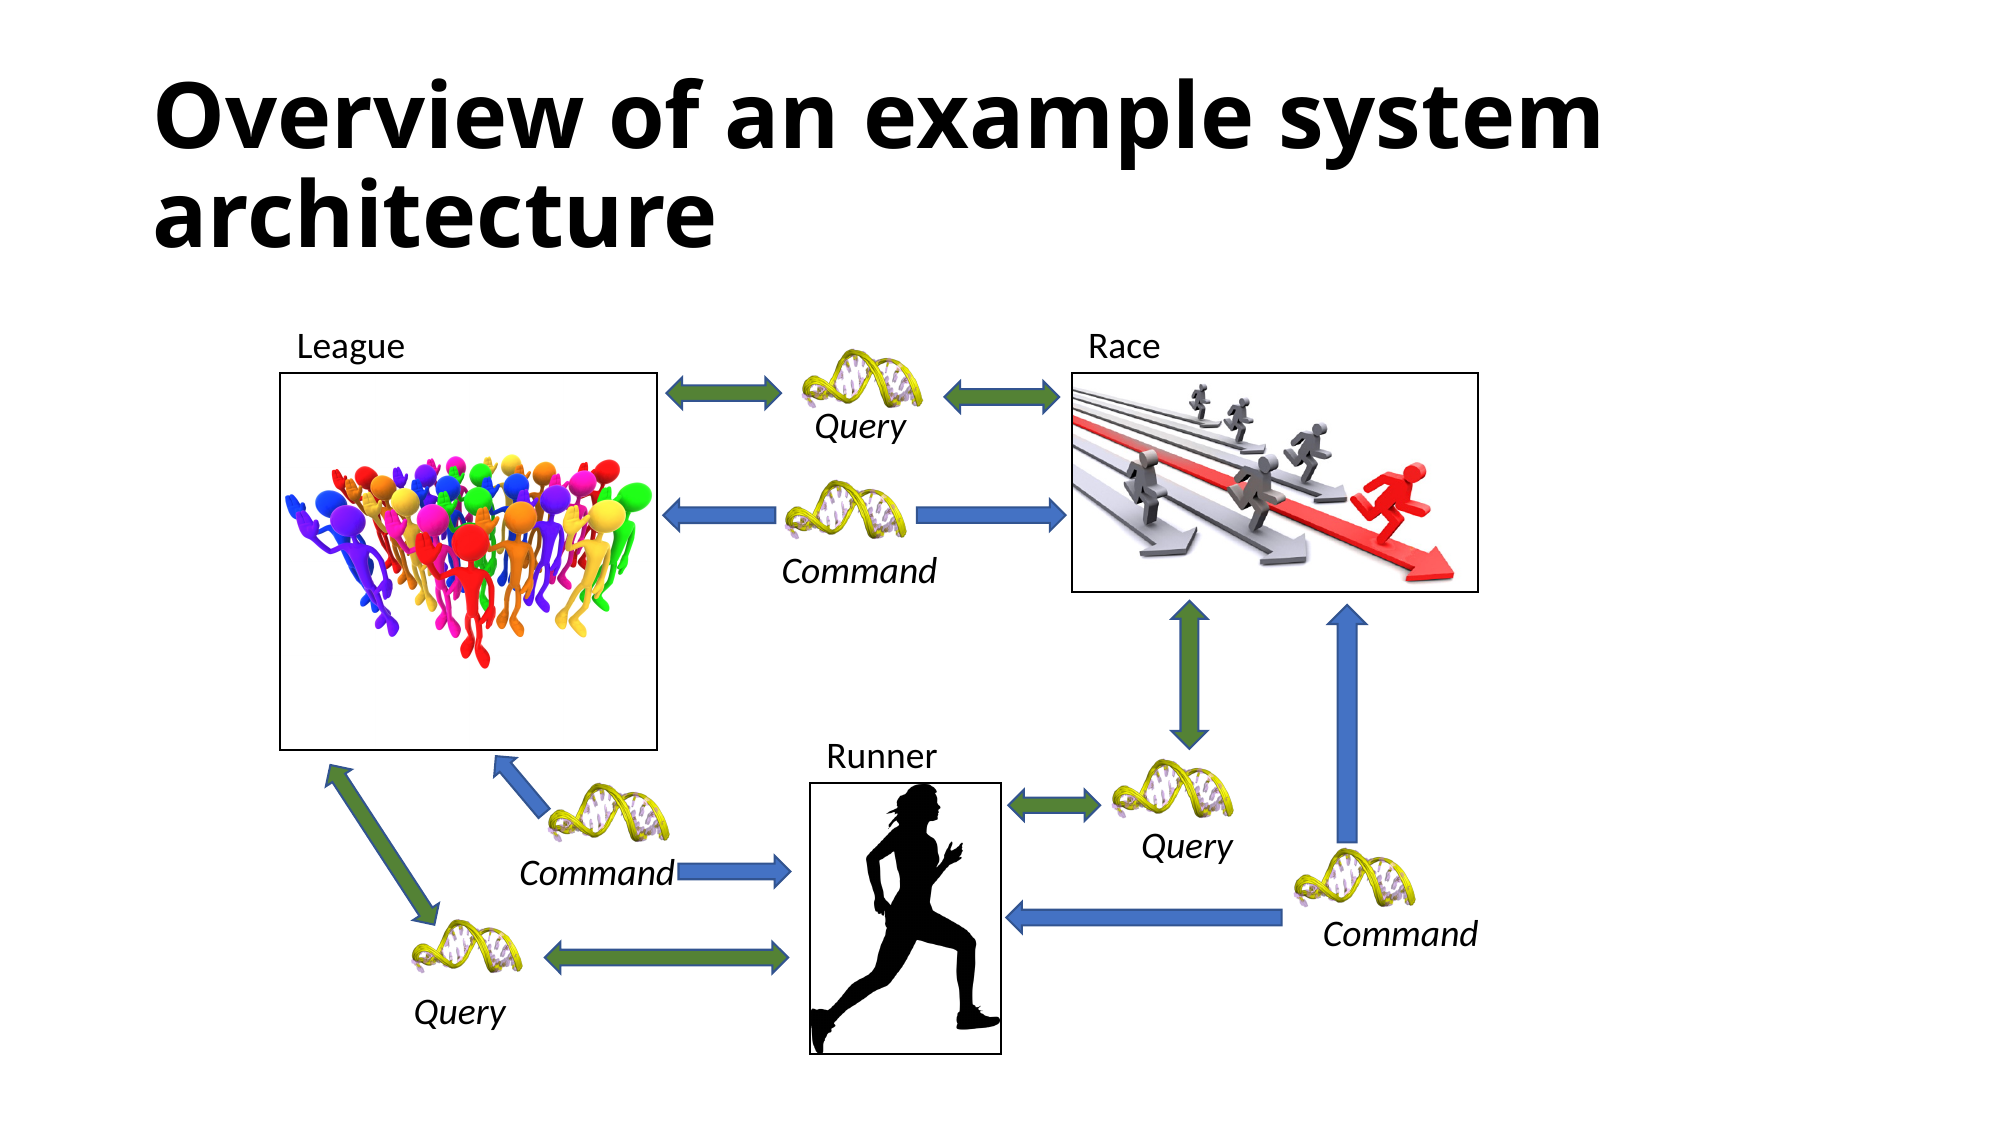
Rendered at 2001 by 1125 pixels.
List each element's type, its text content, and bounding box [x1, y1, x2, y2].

picture [810, 784, 1000, 1054]
text_box [1004, 899, 1283, 936]
text_box Race [1073, 313, 1176, 373]
text_box [1006, 787, 1102, 824]
text_box [1169, 599, 1210, 751]
text_box [661, 497, 777, 534]
text_box Query [398, 979, 521, 1040]
picture [1072, 373, 1477, 592]
text_box Query [799, 416, 922, 454]
title Overview of an example system architecture [137, 59, 1863, 278]
text_box League [282, 313, 421, 373]
picture [281, 373, 657, 749]
text_box Runner [811, 723, 953, 784]
picture [544, 777, 678, 850]
text_box Command [504, 840, 691, 900]
text_box [492, 755, 544, 820]
text_box [943, 378, 1061, 416]
text_box Command [766, 539, 953, 599]
text_box [1325, 603, 1369, 842]
text_box [543, 939, 790, 976]
text_box [324, 763, 441, 914]
text_box [664, 375, 783, 412]
picture [1108, 753, 1242, 826]
text_box [677, 853, 792, 890]
picture [797, 343, 931, 416]
picture [1290, 842, 1424, 915]
text_box Command [1308, 901, 1494, 962]
text_box [915, 497, 1068, 534]
picture [781, 474, 915, 547]
text_box Query [1126, 813, 1249, 873]
picture [408, 914, 530, 980]
